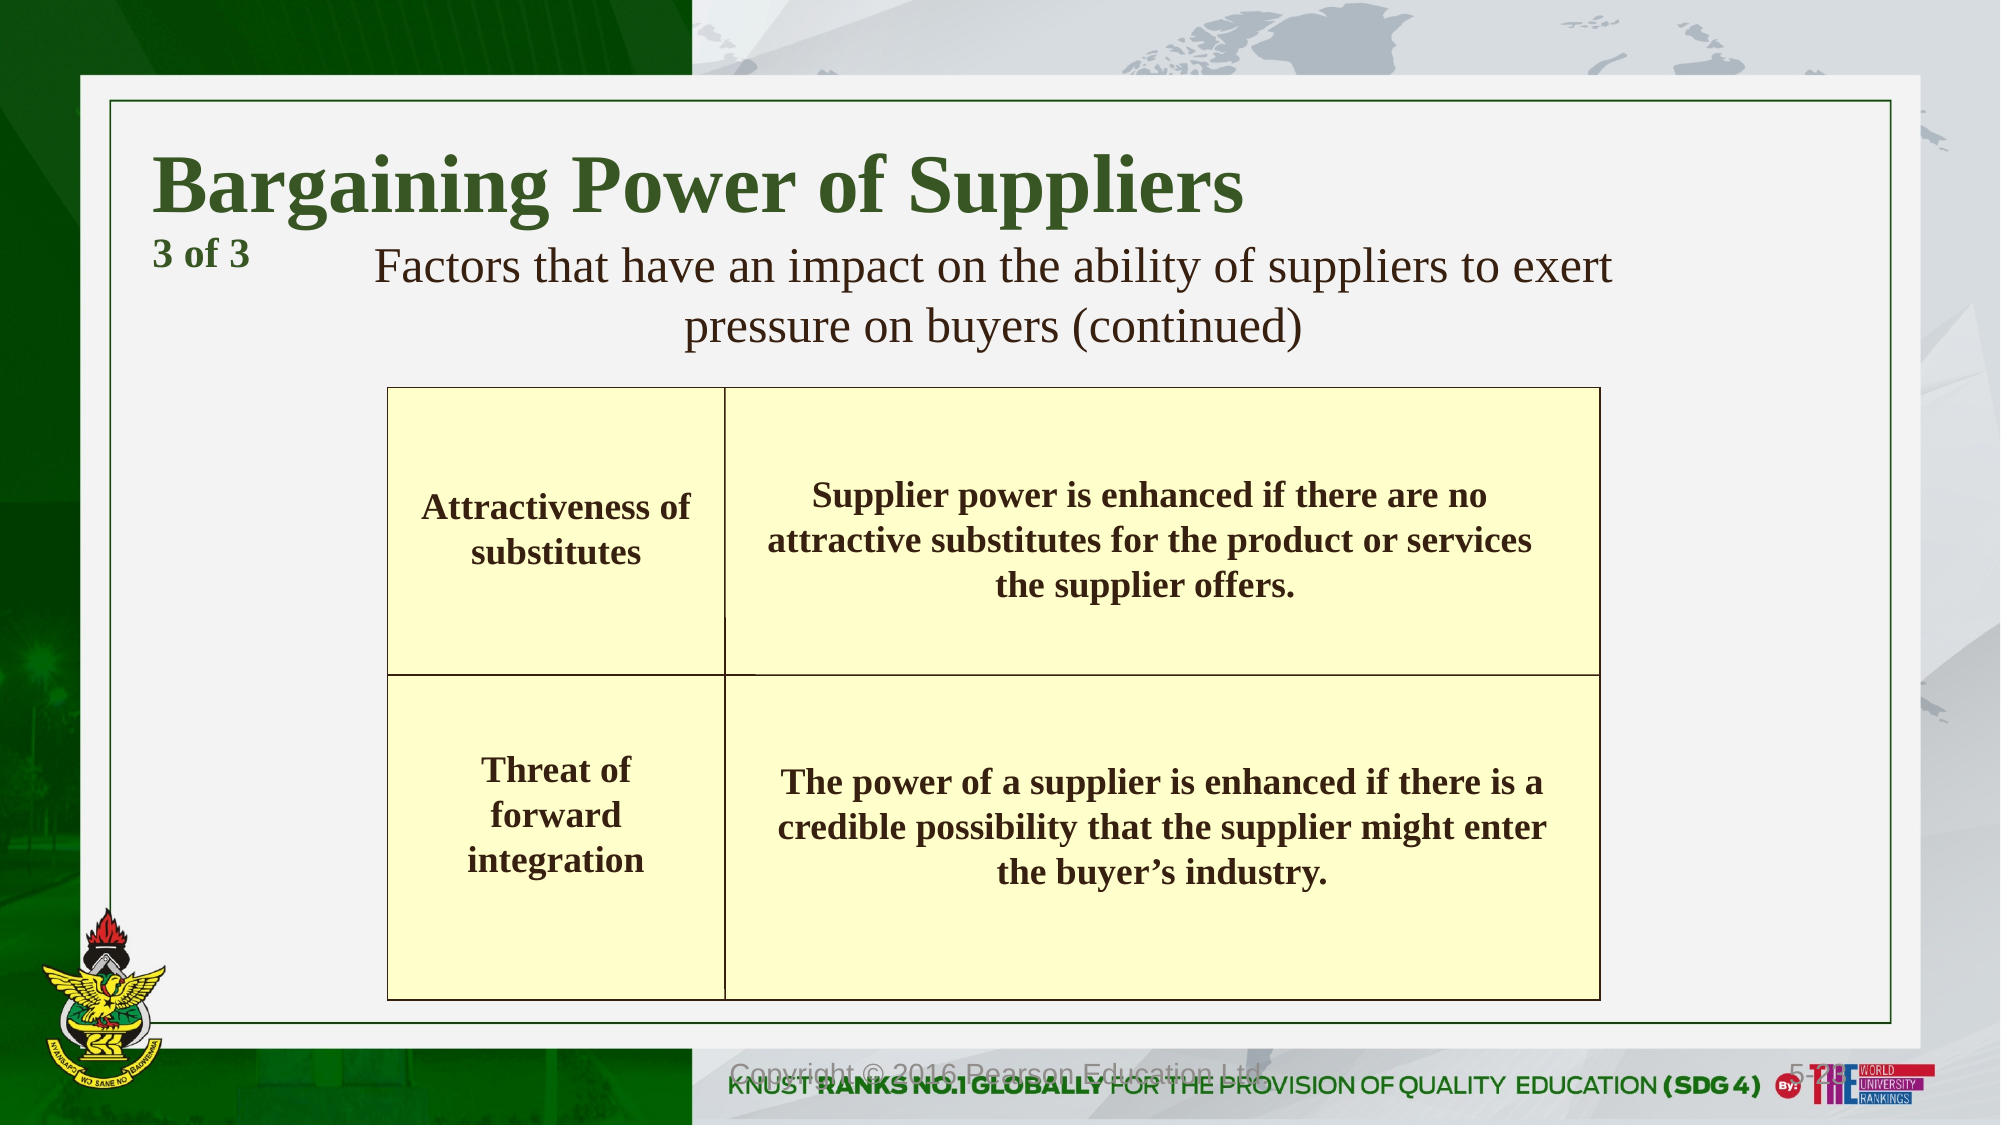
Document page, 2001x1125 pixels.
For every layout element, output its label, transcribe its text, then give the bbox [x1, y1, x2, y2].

text_box Threat of forward integration [399, 737, 713, 888]
text_box [725, 387, 1600, 675]
text_box Supplier power is enhanced if there are no attractive substitutes for the product or services the supplier offers. [725, 462, 1575, 613]
text_box Factors that have an impact on the ability of suppliers to exert pressure on buyers (continued) [349, 224, 1638, 360]
slide_number 5-23 [1412, 1042, 1863, 1103]
footer Copyright © 2016 Pearson Education Ltd. [662, 1042, 1338, 1103]
text_box [525, 212, 1463, 224]
text_box [387, 387, 724, 675]
text_box Attractiveness of substitutes [399, 474, 713, 580]
title Bargaining Power of Suppliers 3 of 3 [137, 99, 1863, 318]
picture [0, 0, 2001, 1125]
text_box [387, 676, 1600, 1000]
text_box The power of a supplier is enhanced if there is a credible possibility that the supplier might enter the buyer’s industry. [737, 749, 1588, 900]
